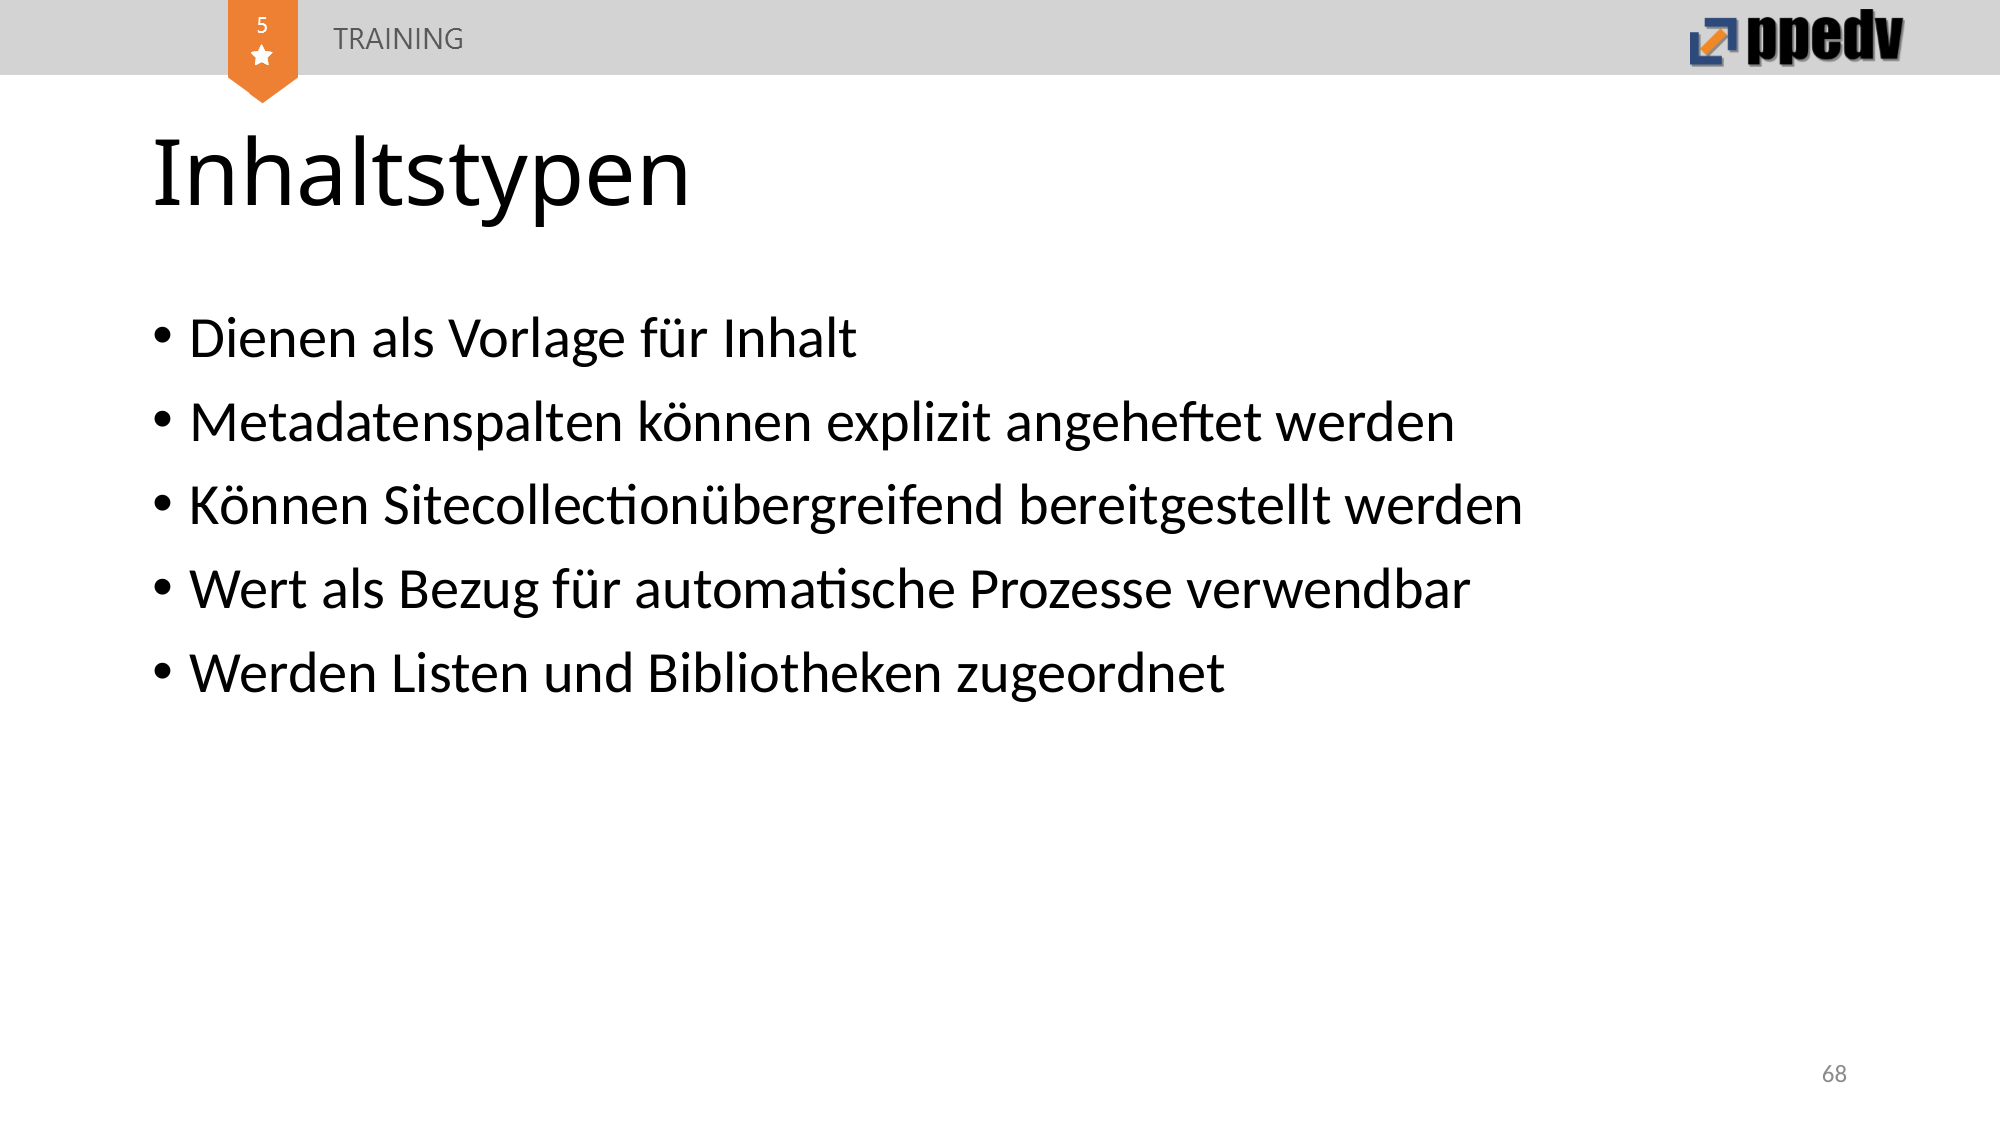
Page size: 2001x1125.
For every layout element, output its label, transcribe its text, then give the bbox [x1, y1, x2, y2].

list Dienen als Vorlage für Inhalt Metadatenspalten können explizit angeheftet werden Können Sitecollectionübergreifend bereitgestellt werden Wert als Bezug für automatische Prozesse verwendbar Werden Listen und Bibliotheken zugeordnet [137, 299, 1863, 1014]
title Inhaltstypen [137, 75, 1863, 278]
picture [0, 0, 2000, 104]
slide_number 68 [1412, 1042, 1863, 1103]
